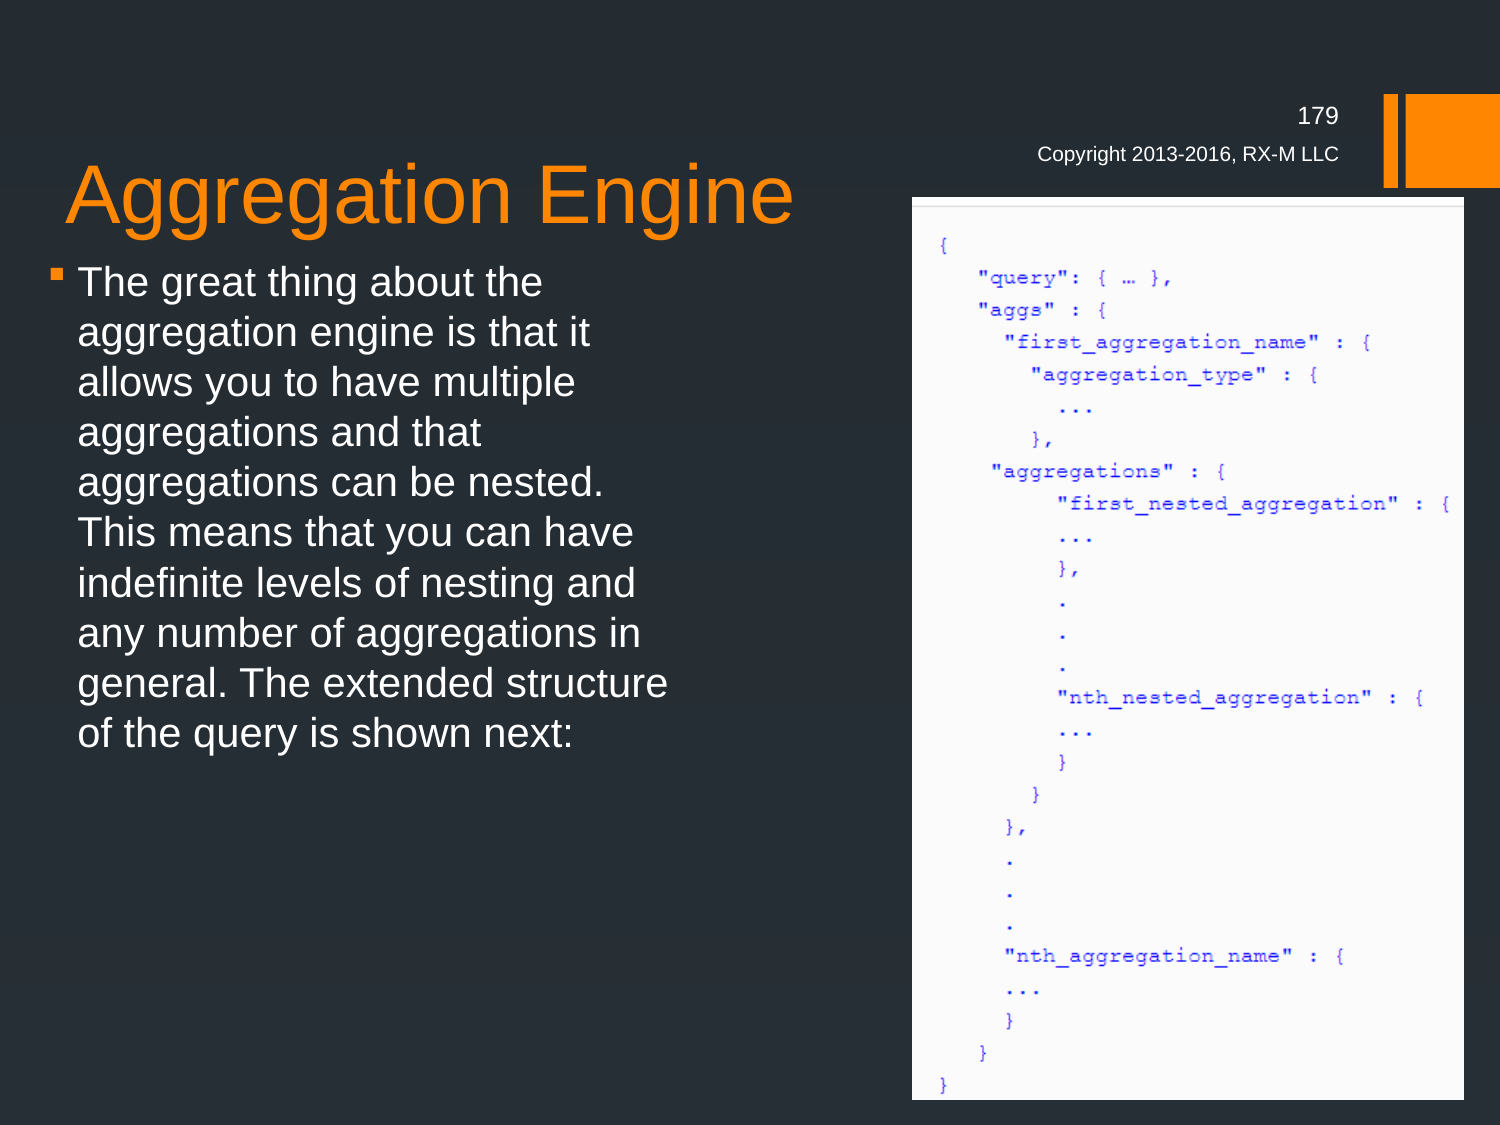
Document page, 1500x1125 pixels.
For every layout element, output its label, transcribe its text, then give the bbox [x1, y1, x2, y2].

slide_number 179 [1199, 90, 1355, 140]
picture [911, 197, 1465, 1100]
list The great thing about the aggregation engine is that it allows you to have multiple aggregations and that aggregations can be nested. This means that you can have indefinite levels of nesting and any number of aggregations in general. The extended structure of the query is shown next: [24, 247, 688, 1075]
title Aggregation Engine [50, 57, 1250, 248]
footer Copyright 2013-2016, RX-M LLC [985, 140, 1355, 190]
